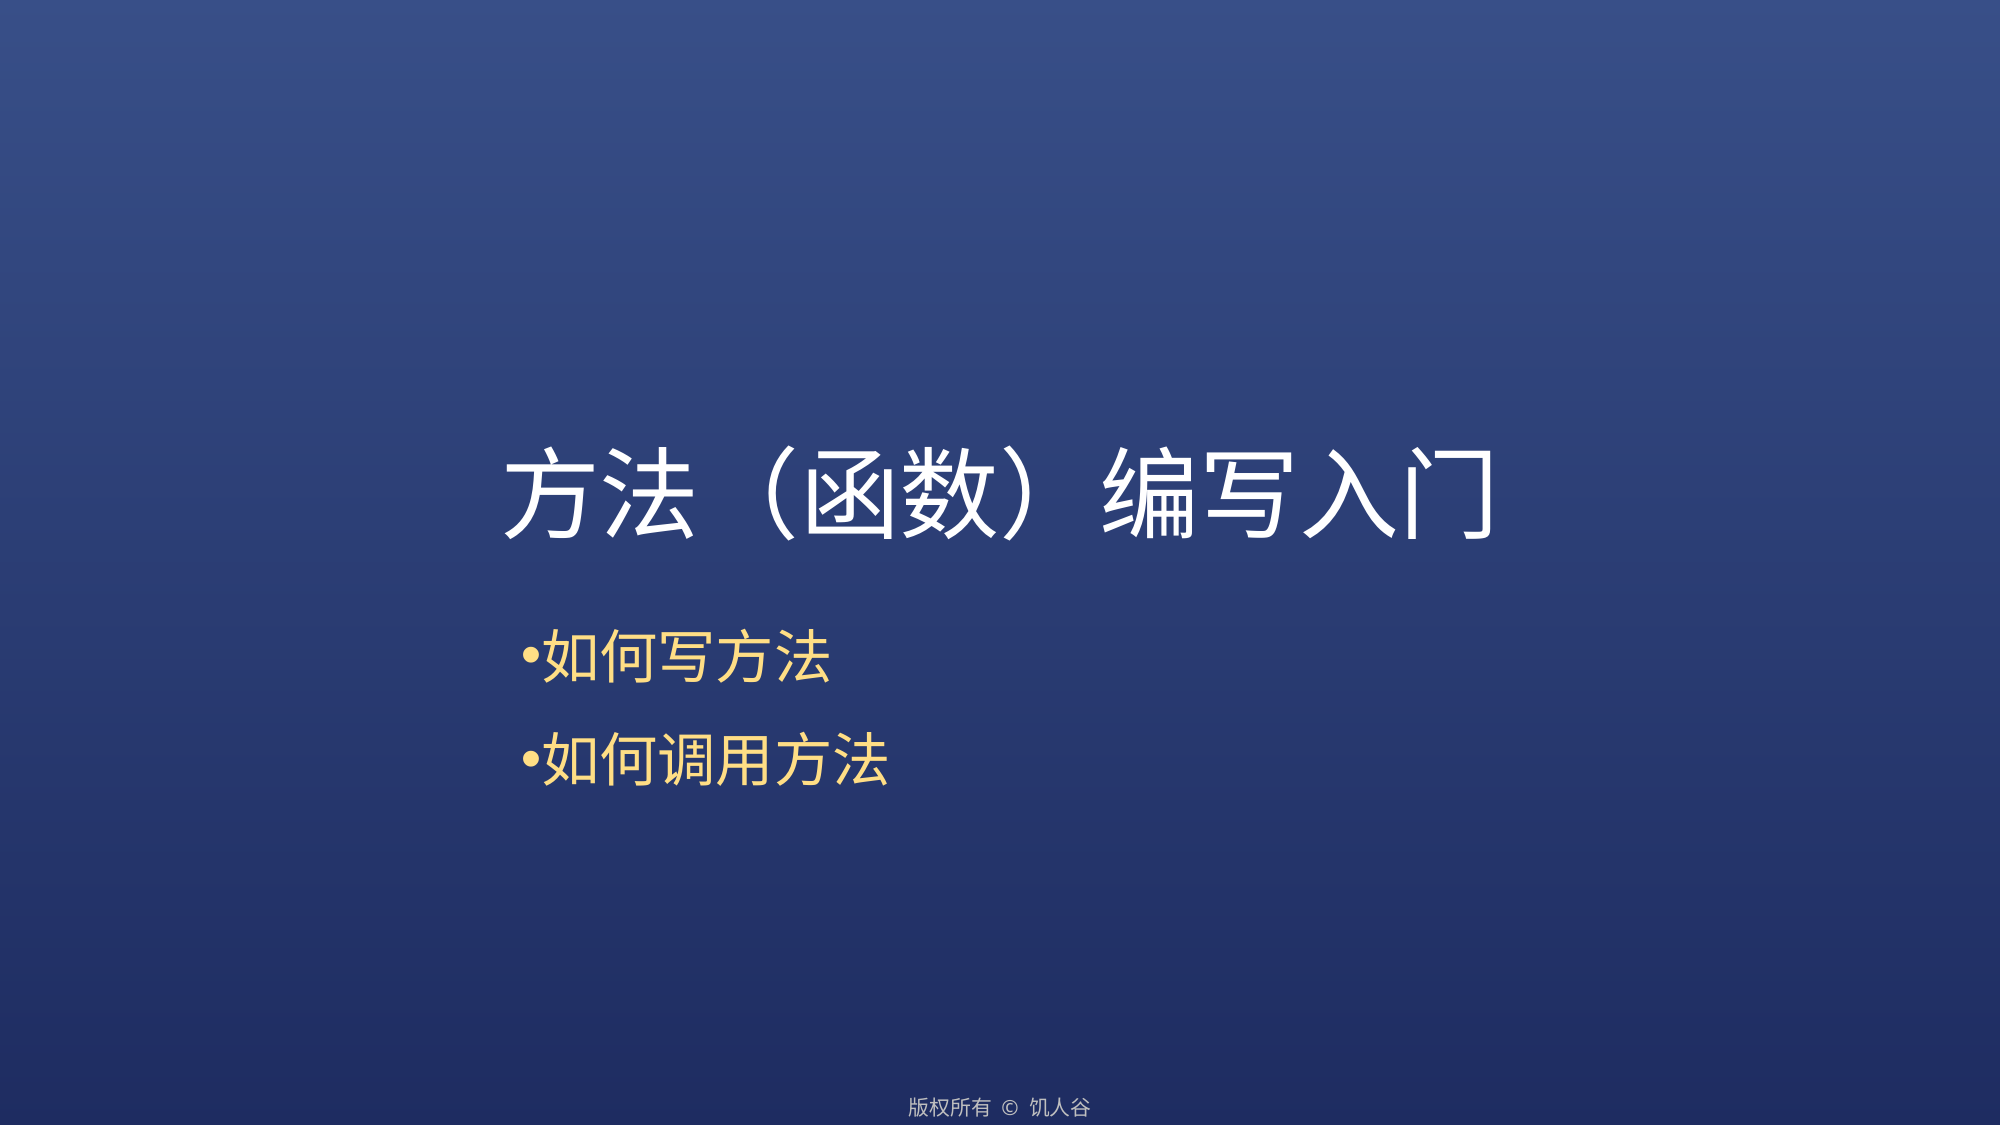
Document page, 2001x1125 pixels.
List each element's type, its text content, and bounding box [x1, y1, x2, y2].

list 如何写方法 如何调用方法 [505, 612, 1000, 808]
title 方法（函数）编写入门 [137, 436, 1863, 561]
